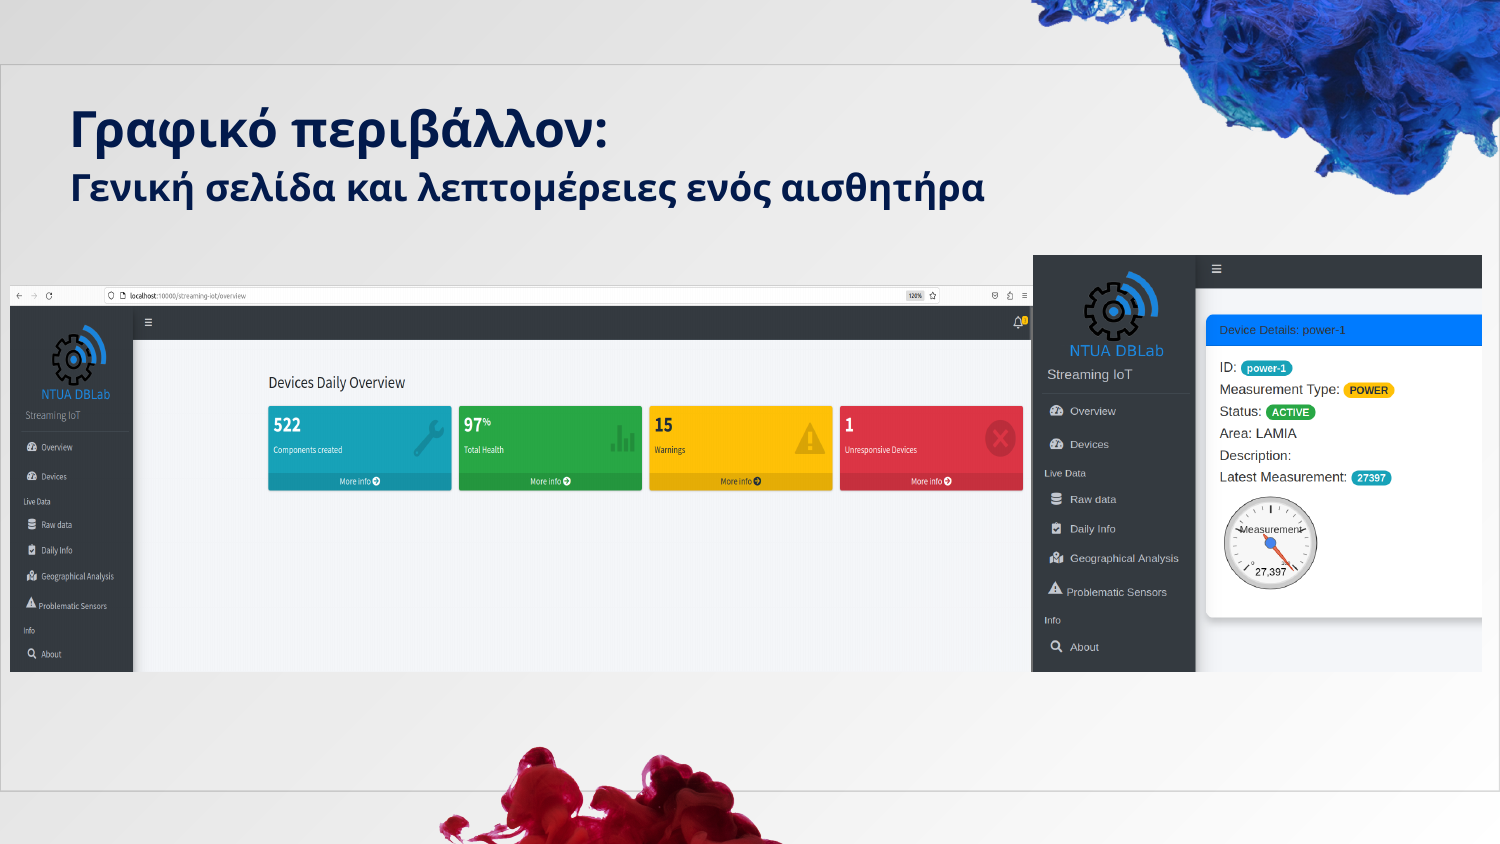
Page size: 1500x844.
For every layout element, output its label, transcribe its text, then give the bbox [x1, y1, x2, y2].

picture [287, 747, 794, 844]
picture [10, 0, 1500, 672]
text_box Γραφικό περιβάλλον: Γενική σελίδα και λεπτομέρειες ενός αισθητήρα [54, 72, 1045, 256]
